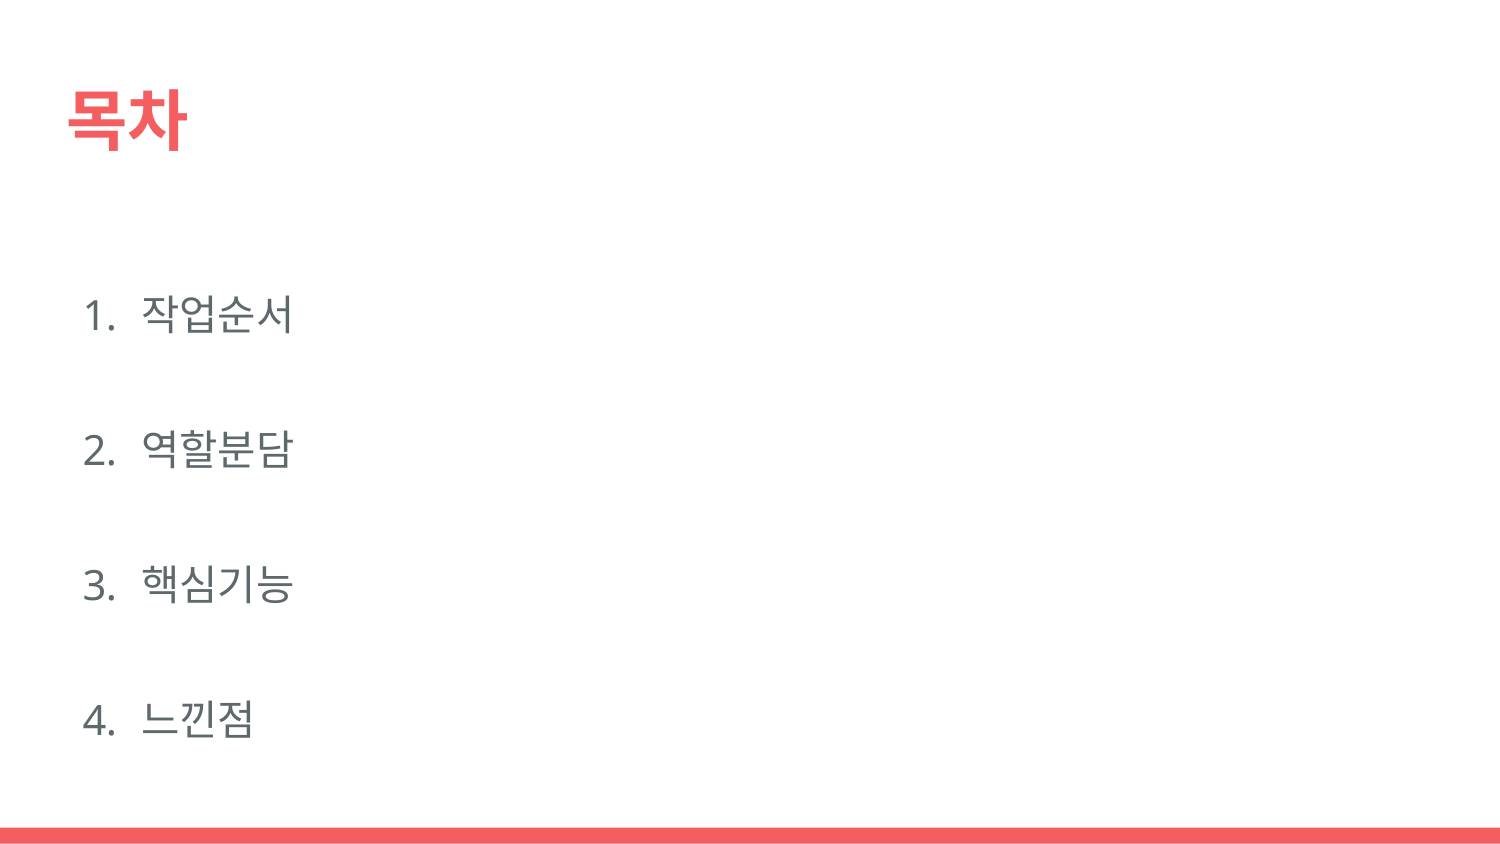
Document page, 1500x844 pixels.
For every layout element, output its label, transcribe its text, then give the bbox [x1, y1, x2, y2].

list 작업순서 역할분담 핵심기능 느낀점 [51, 189, 1449, 750]
title 목차 [51, 64, 1449, 167]
